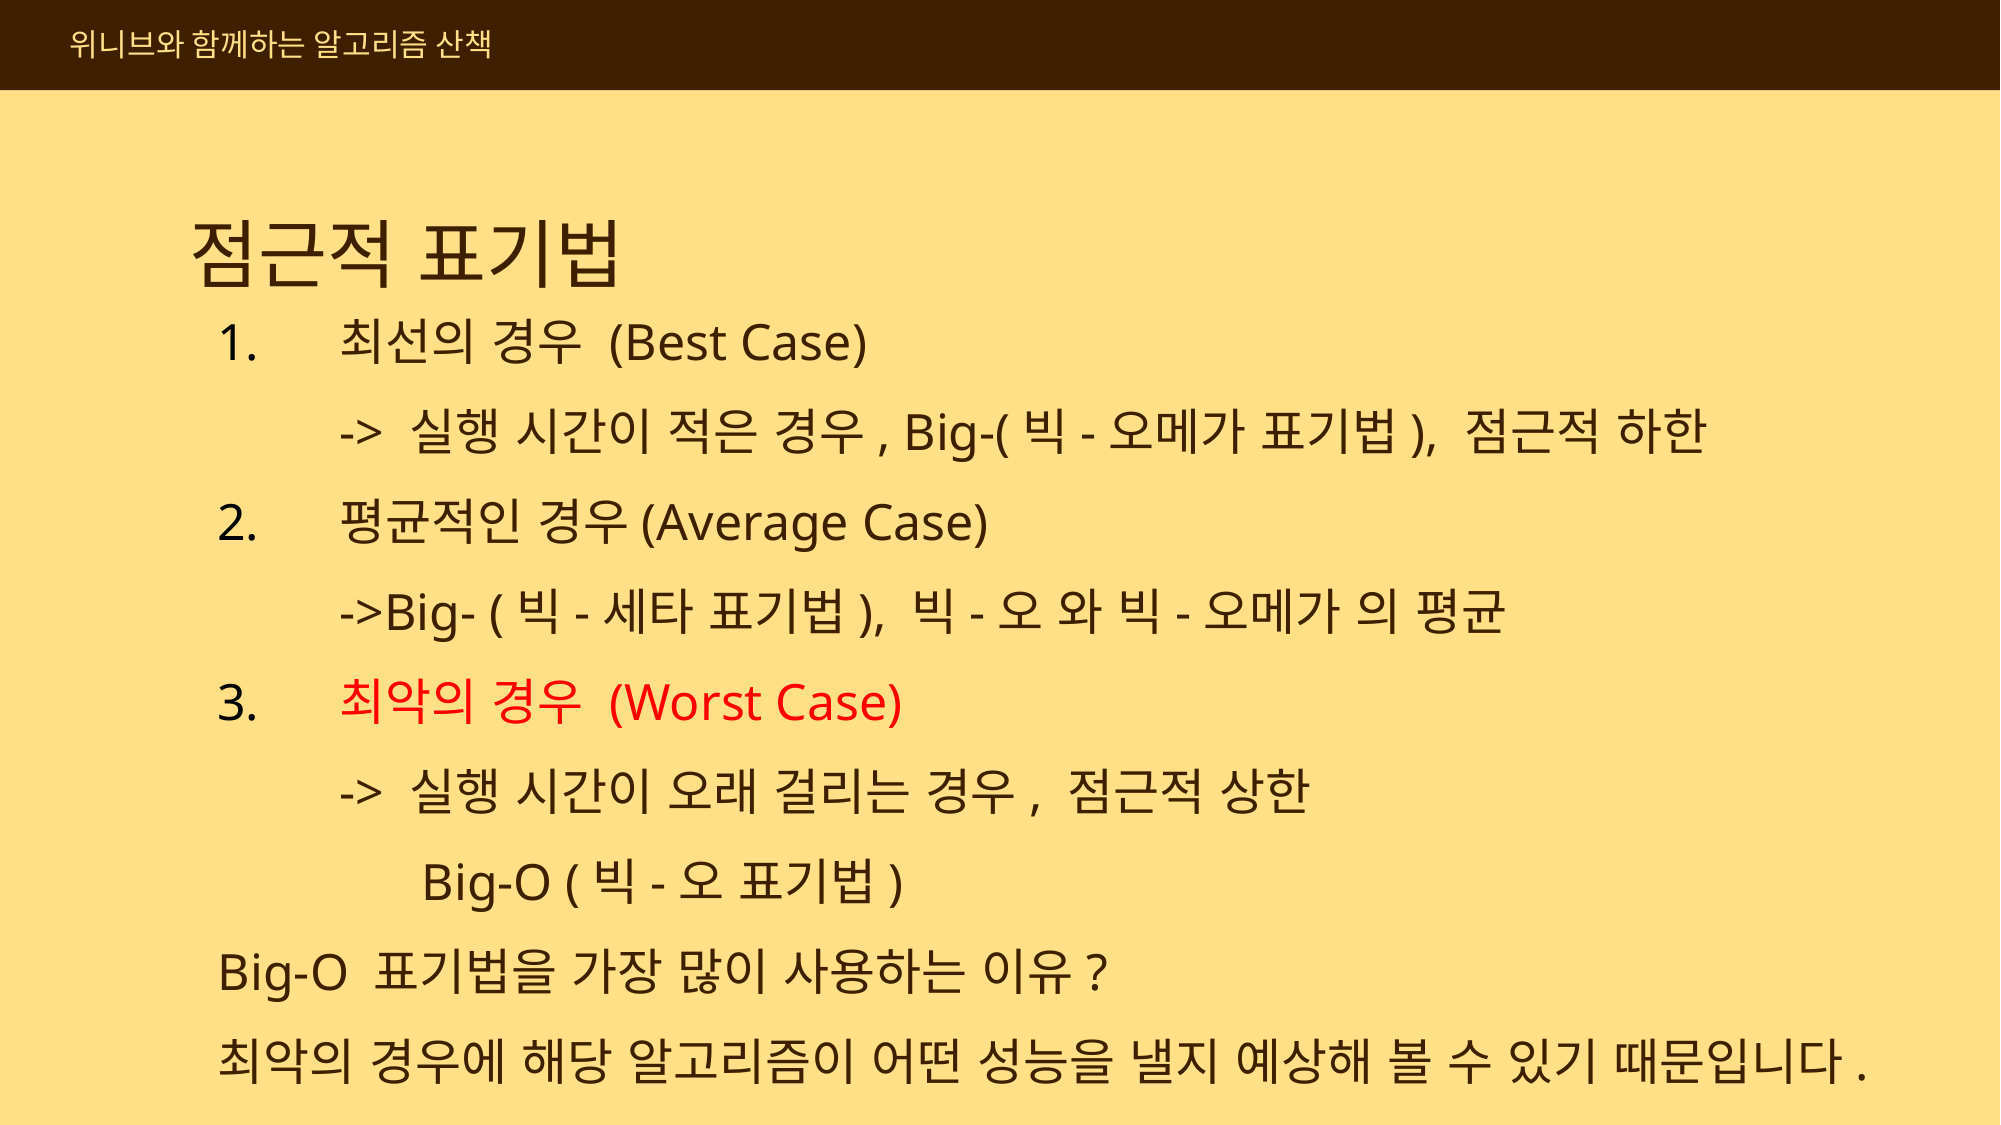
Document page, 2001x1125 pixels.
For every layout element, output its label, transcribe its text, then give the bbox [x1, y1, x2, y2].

text_box 위니브와 함께하는 알고리즘 산책 [54, 17, 805, 71]
text_box [0, 0, 2000, 91]
text_box 점근적 표기법 [174, 154, 1476, 305]
